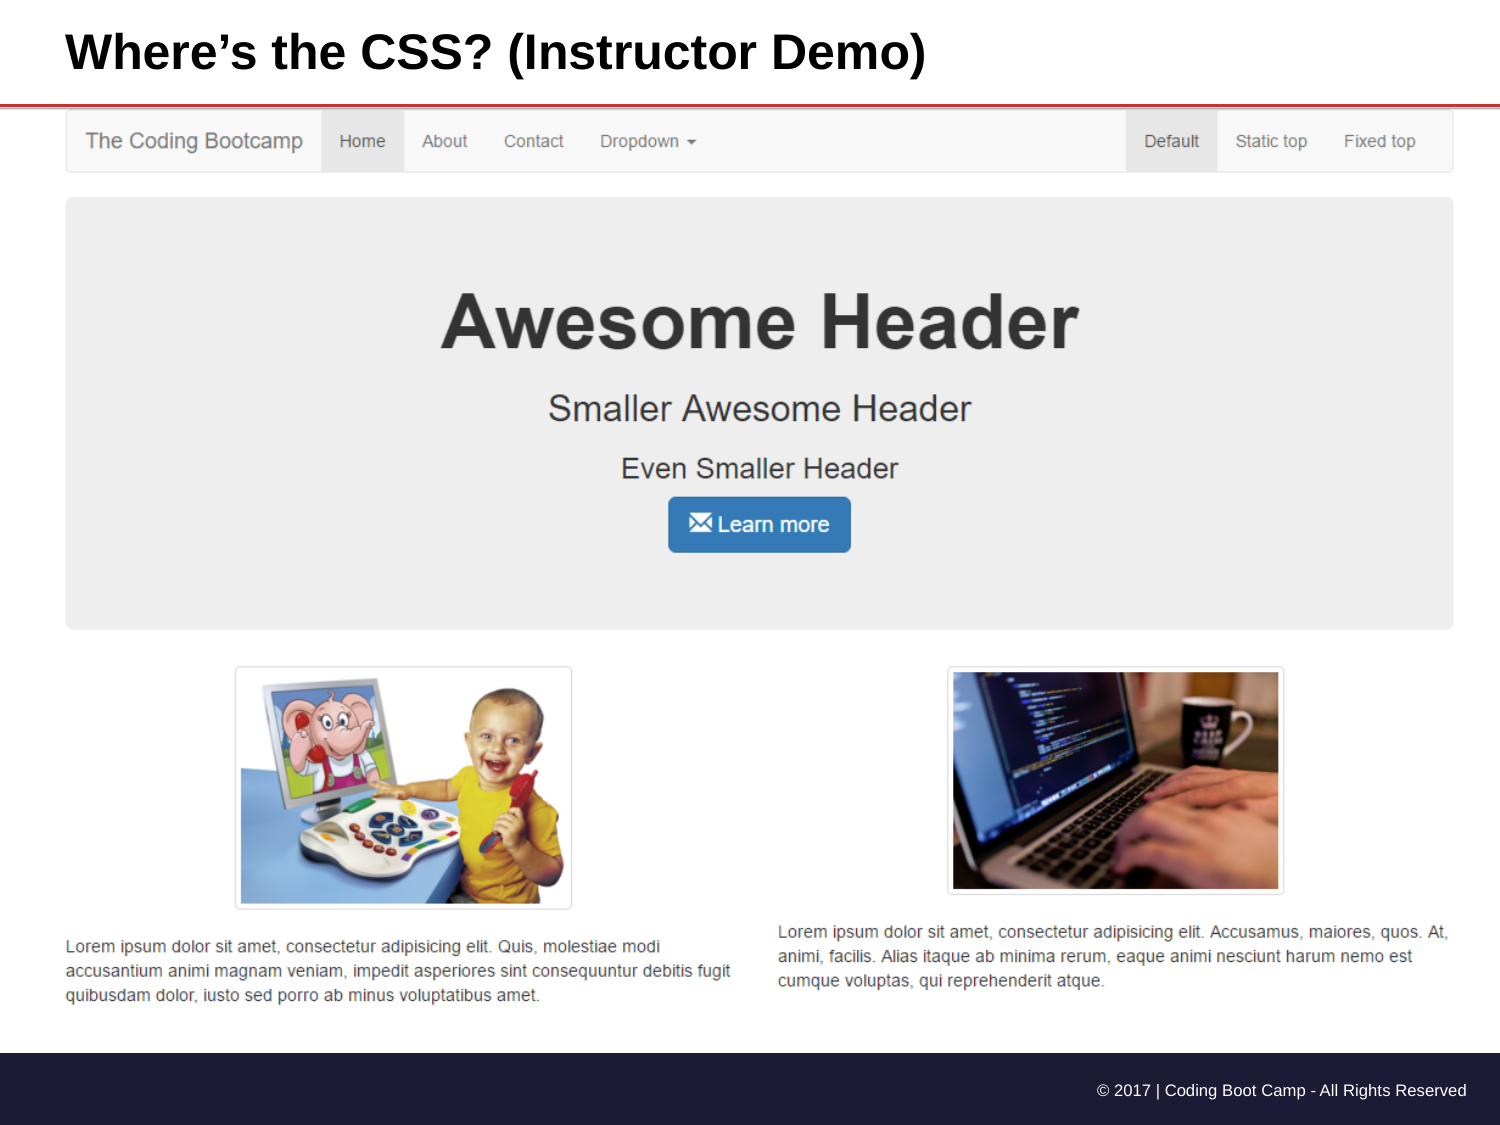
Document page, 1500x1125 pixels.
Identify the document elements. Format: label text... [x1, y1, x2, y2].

title Where’s the CSS? (Instructor Demo) [50, 0, 948, 107]
picture [0, 107, 1500, 1028]
